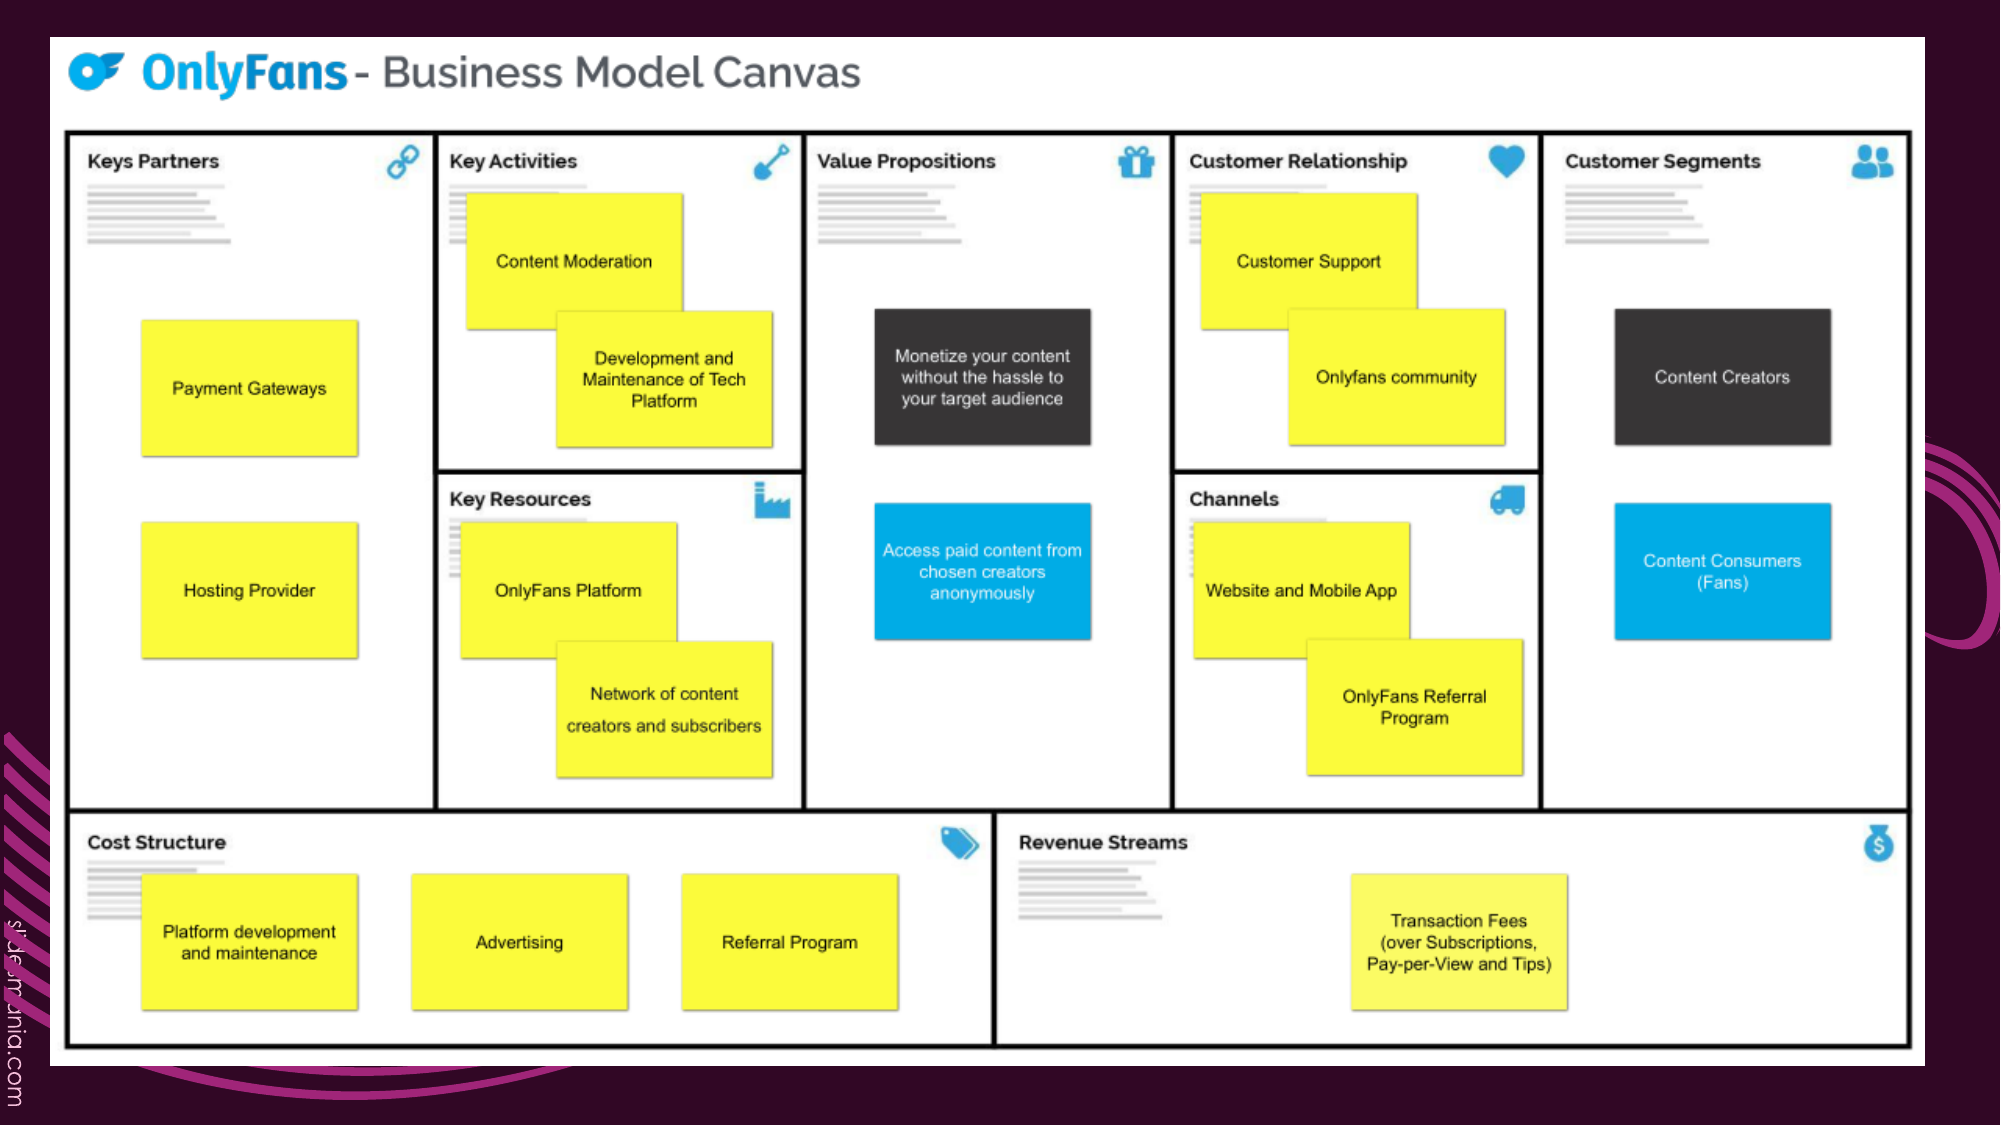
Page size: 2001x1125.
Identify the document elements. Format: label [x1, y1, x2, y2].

picture [49, 37, 1926, 1066]
